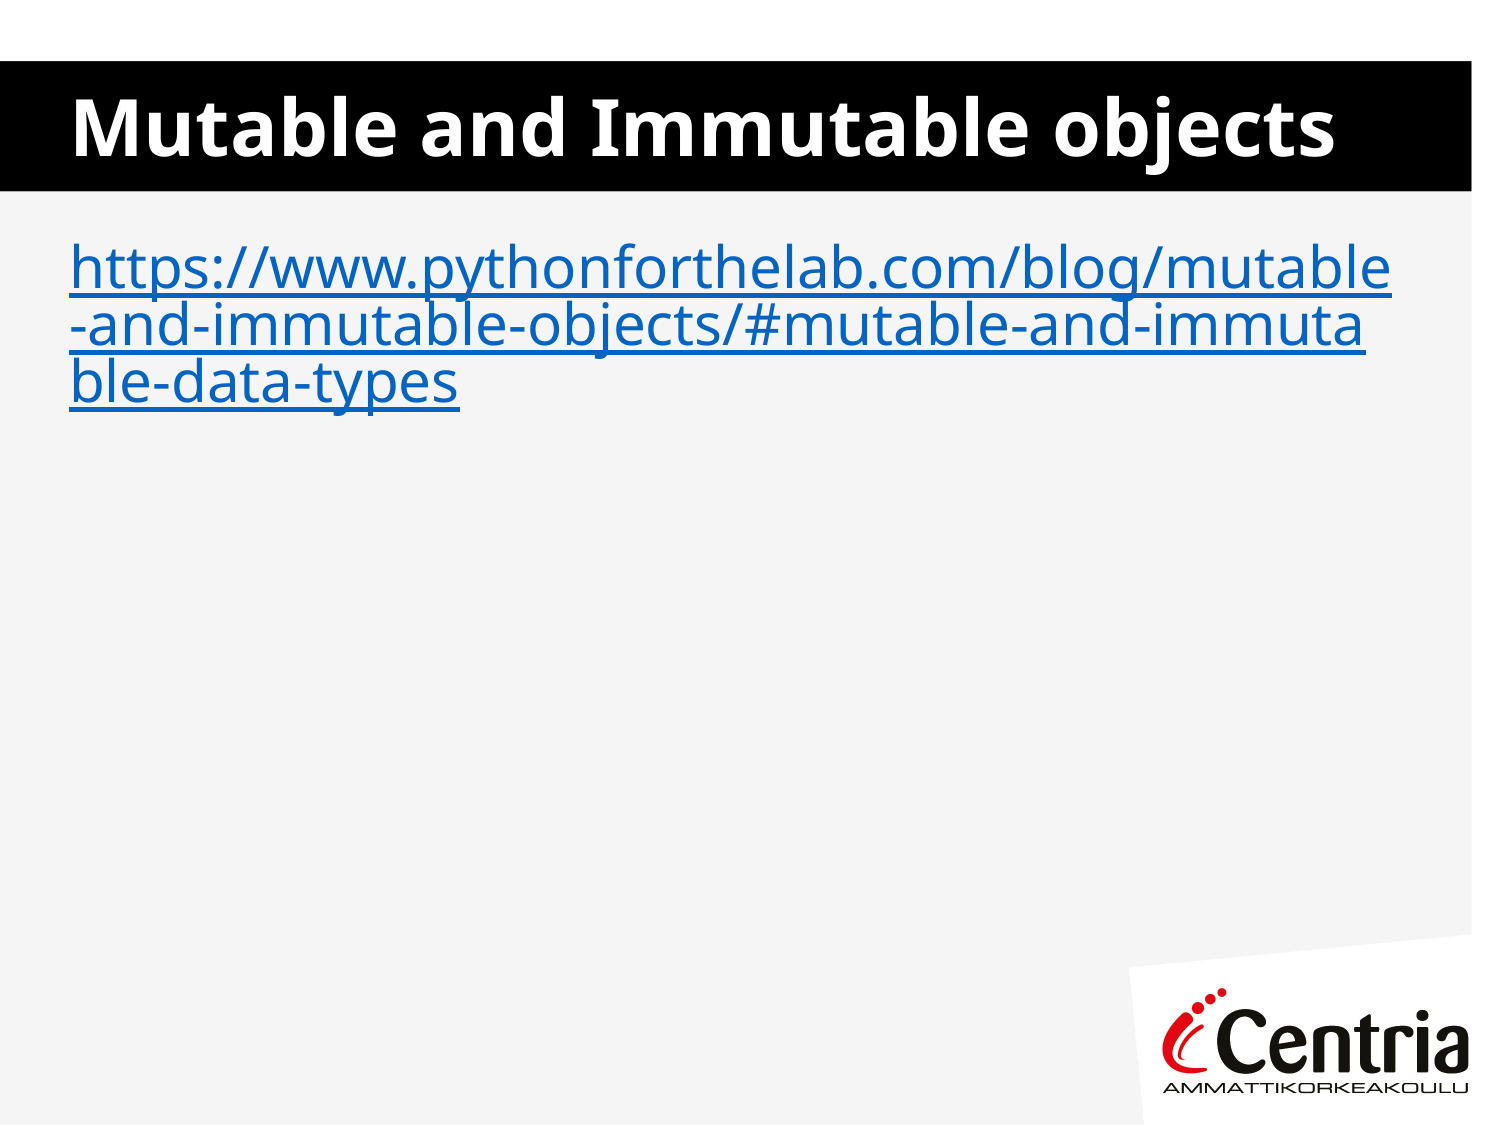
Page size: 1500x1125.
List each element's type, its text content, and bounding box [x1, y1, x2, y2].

list https://www.pythonforthelab.com/blog/mutable-and-immutable-objects/#mutable-and-immutable-data-types [54, 224, 1410, 1067]
title Mutable and Immutable objects [54, 75, 1410, 181]
picture [0, 0, 1500, 1125]
